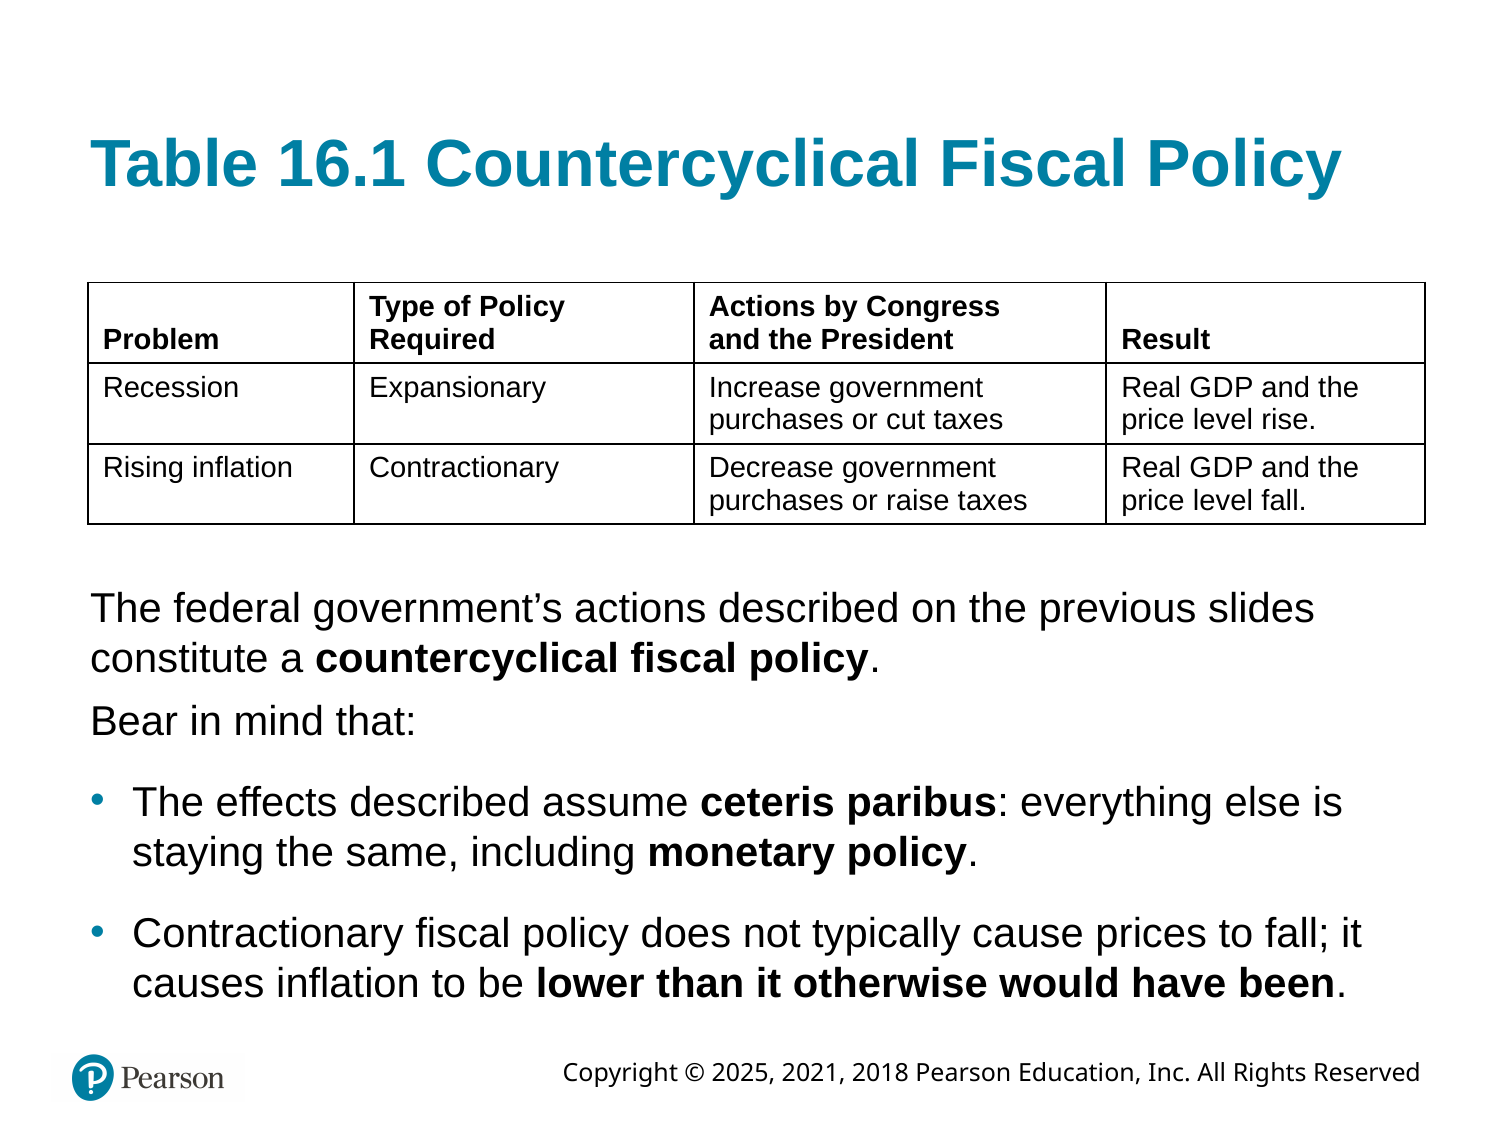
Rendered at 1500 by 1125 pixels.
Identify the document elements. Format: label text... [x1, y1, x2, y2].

table_cell Increase government purchases or cut taxes [695, 364, 1105, 443]
table_cell Recession [89, 364, 353, 443]
list The federal government’s actions described on the previous slides constitute a countercyclical fiscal policy. Bear in mind that: The effects described assume ceteris paribus: everything else is staying the same, including monetary policy. Contractionary fiscal policy does not typically cause prices to fall; it causes inflation to be lower than it otherwise would have been. [75, 565, 1426, 1021]
table_cell Real G D P and the price level fall. [1107, 445, 1424, 523]
table_cell Real G D P and the price level rise. [1107, 364, 1424, 443]
table_header Problem [89, 283, 353, 362]
picture [51, 1053, 245, 1102]
table_cell Rising inflation [89, 445, 353, 523]
title Table 16.1 Countercyclical Fiscal Policy [75, 35, 1425, 216]
table_cell Expansionary [355, 364, 693, 443]
table_header Type of Policy Required [355, 283, 693, 362]
table_cell Contractionary [355, 445, 693, 523]
table_header Result [1107, 283, 1424, 362]
table_cell Decrease government purchases or raise taxes [695, 445, 1105, 523]
table_header Actions by Congress and the President [695, 283, 1105, 362]
